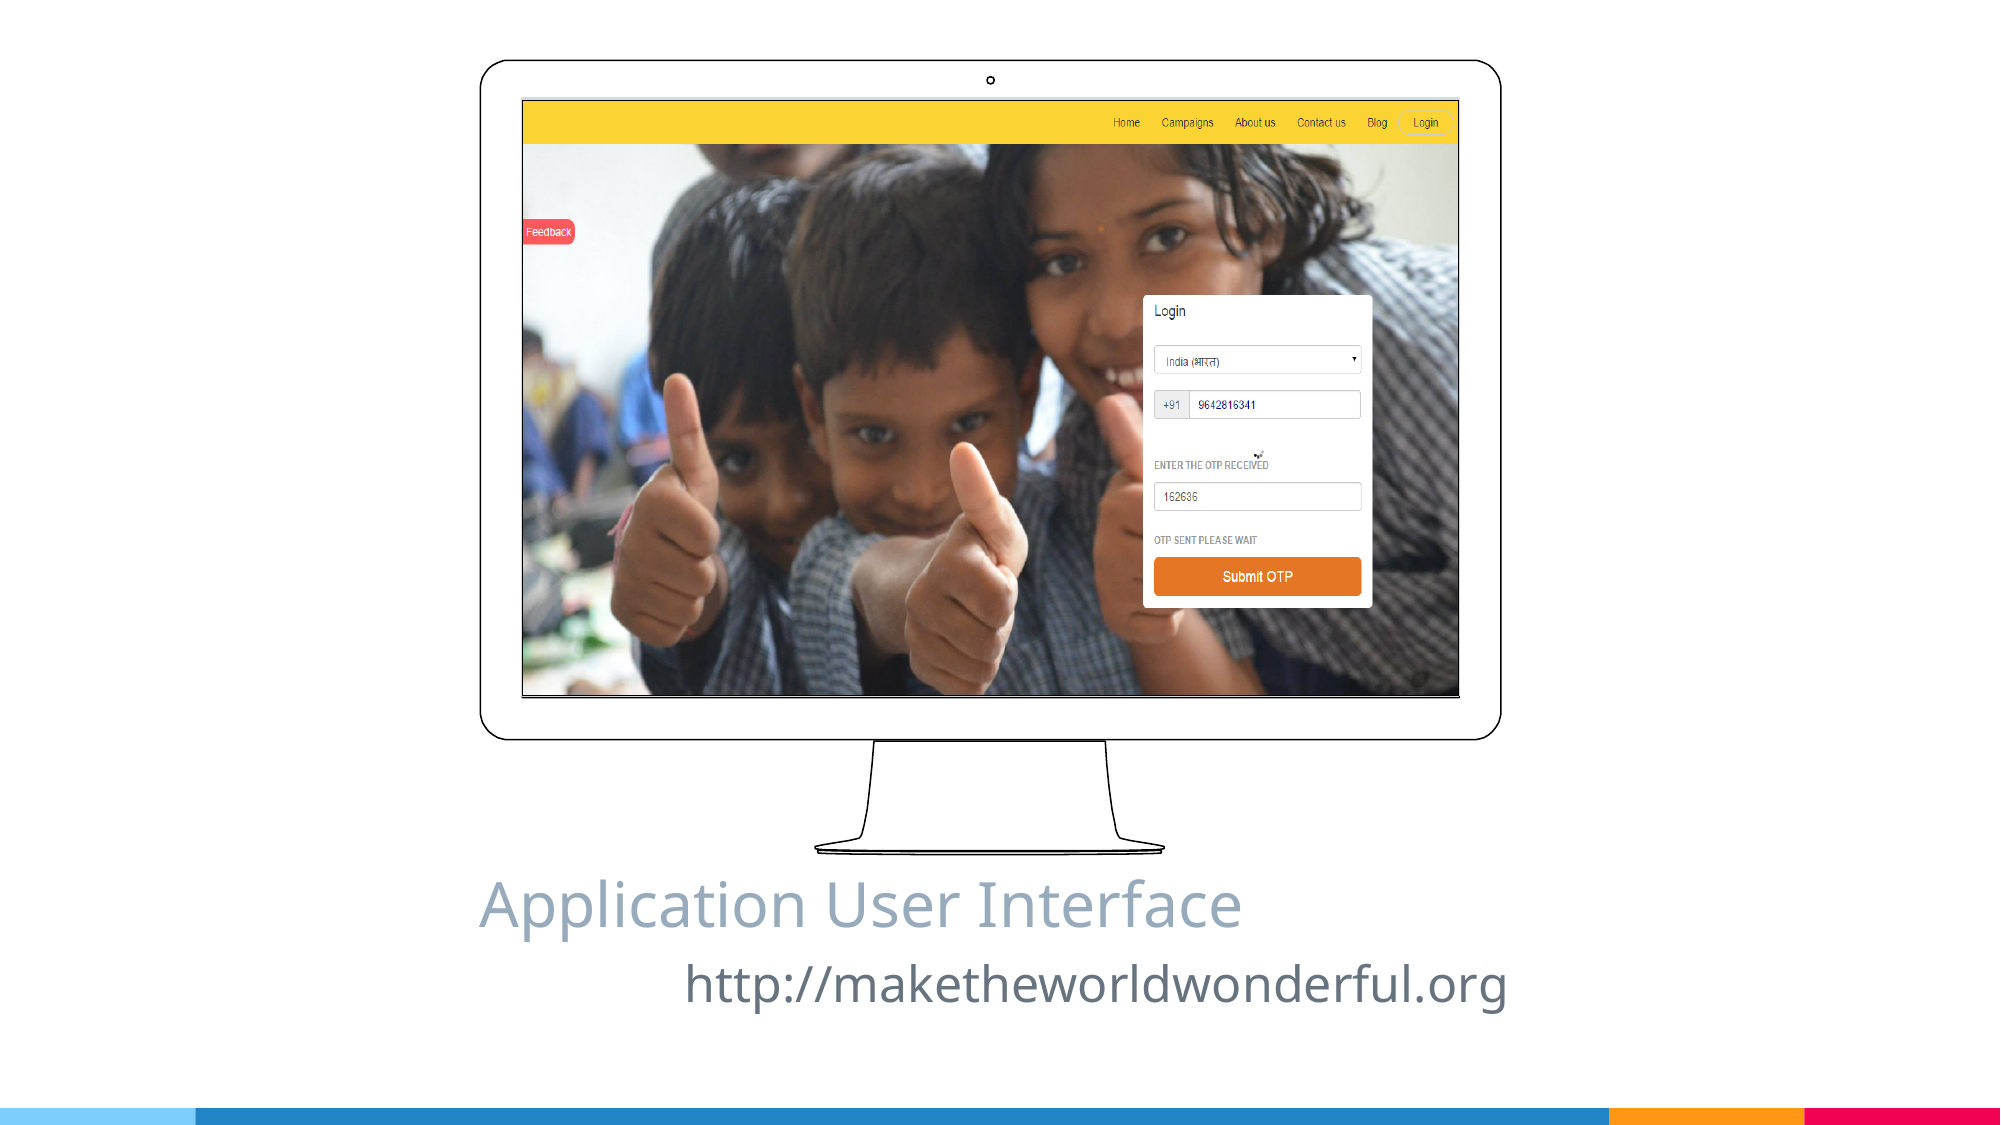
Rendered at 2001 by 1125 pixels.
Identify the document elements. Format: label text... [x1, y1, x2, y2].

text_box [815, 741, 1165, 855]
text_box [480, 60, 1501, 740]
text_box Application User Interface http://maketheworldwonderful.org [464, 836, 1524, 1041]
picture [522, 100, 1460, 696]
